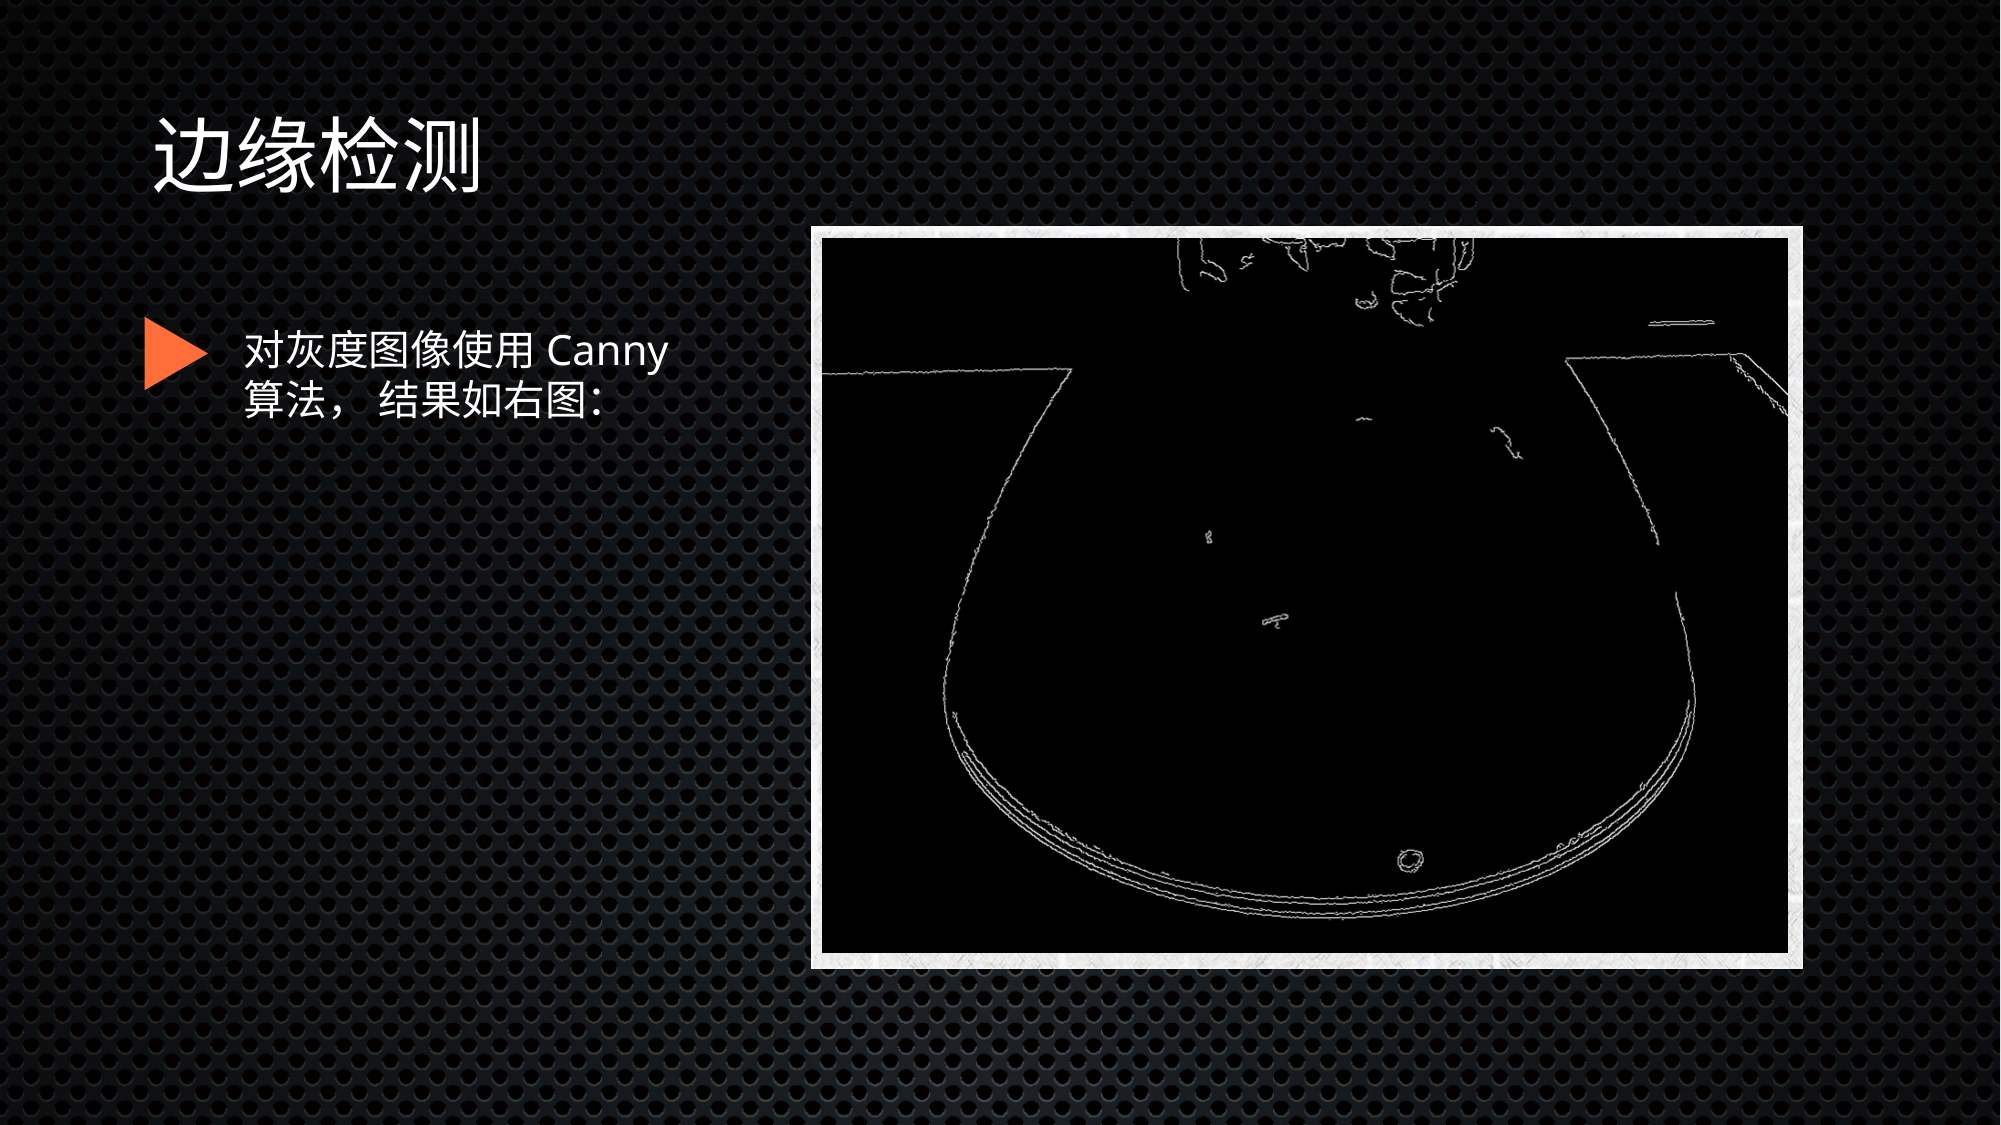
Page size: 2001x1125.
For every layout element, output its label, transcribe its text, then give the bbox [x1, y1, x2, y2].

title 边缘检测 [137, 106, 1863, 213]
picture [0, 0, 2001, 1125]
text_box 对灰度图像使用Canny算法， 结果如右图： [229, 316, 685, 432]
text_box [143, 314, 210, 393]
